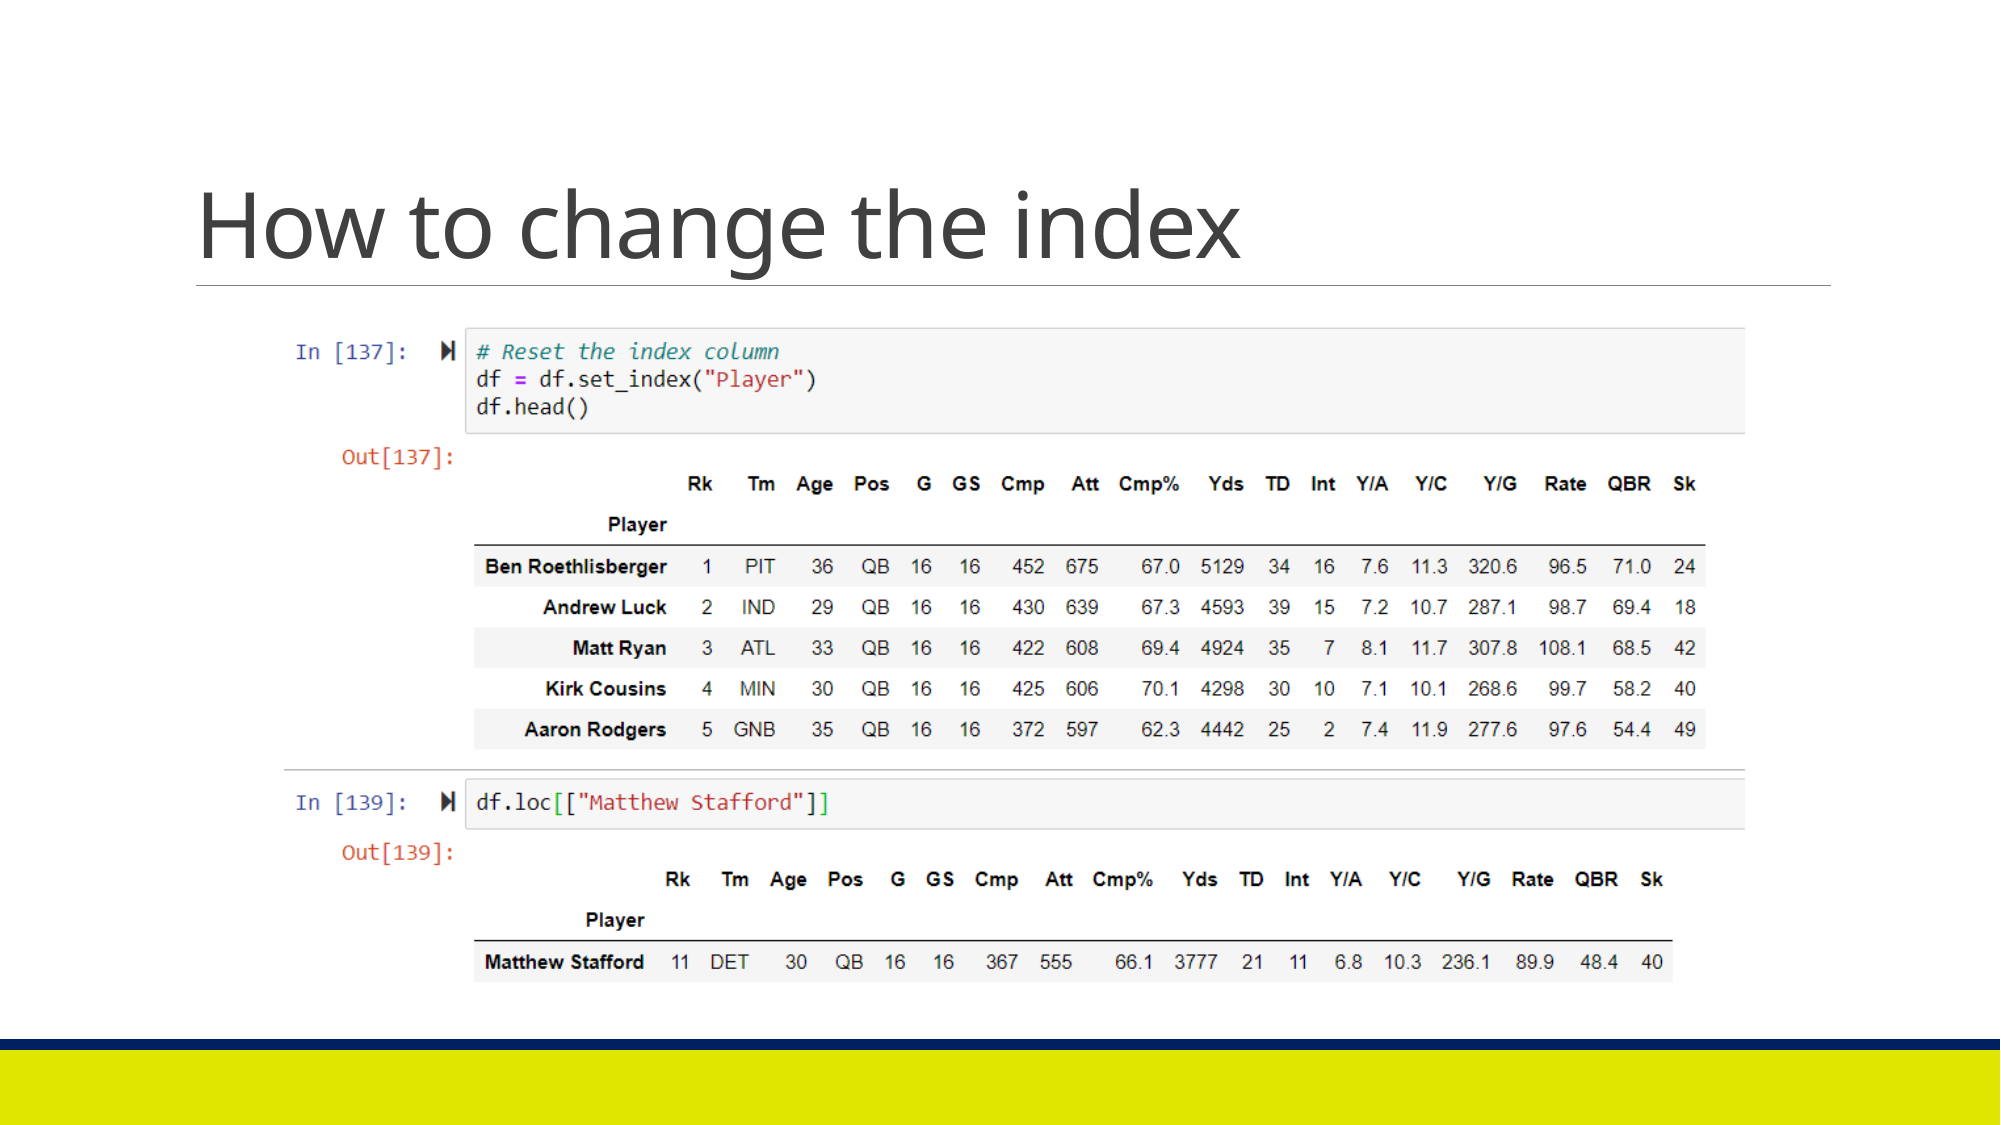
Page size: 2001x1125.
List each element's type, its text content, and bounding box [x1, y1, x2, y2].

title How to change the index [180, 47, 1830, 285]
picture [284, 312, 1745, 995]
